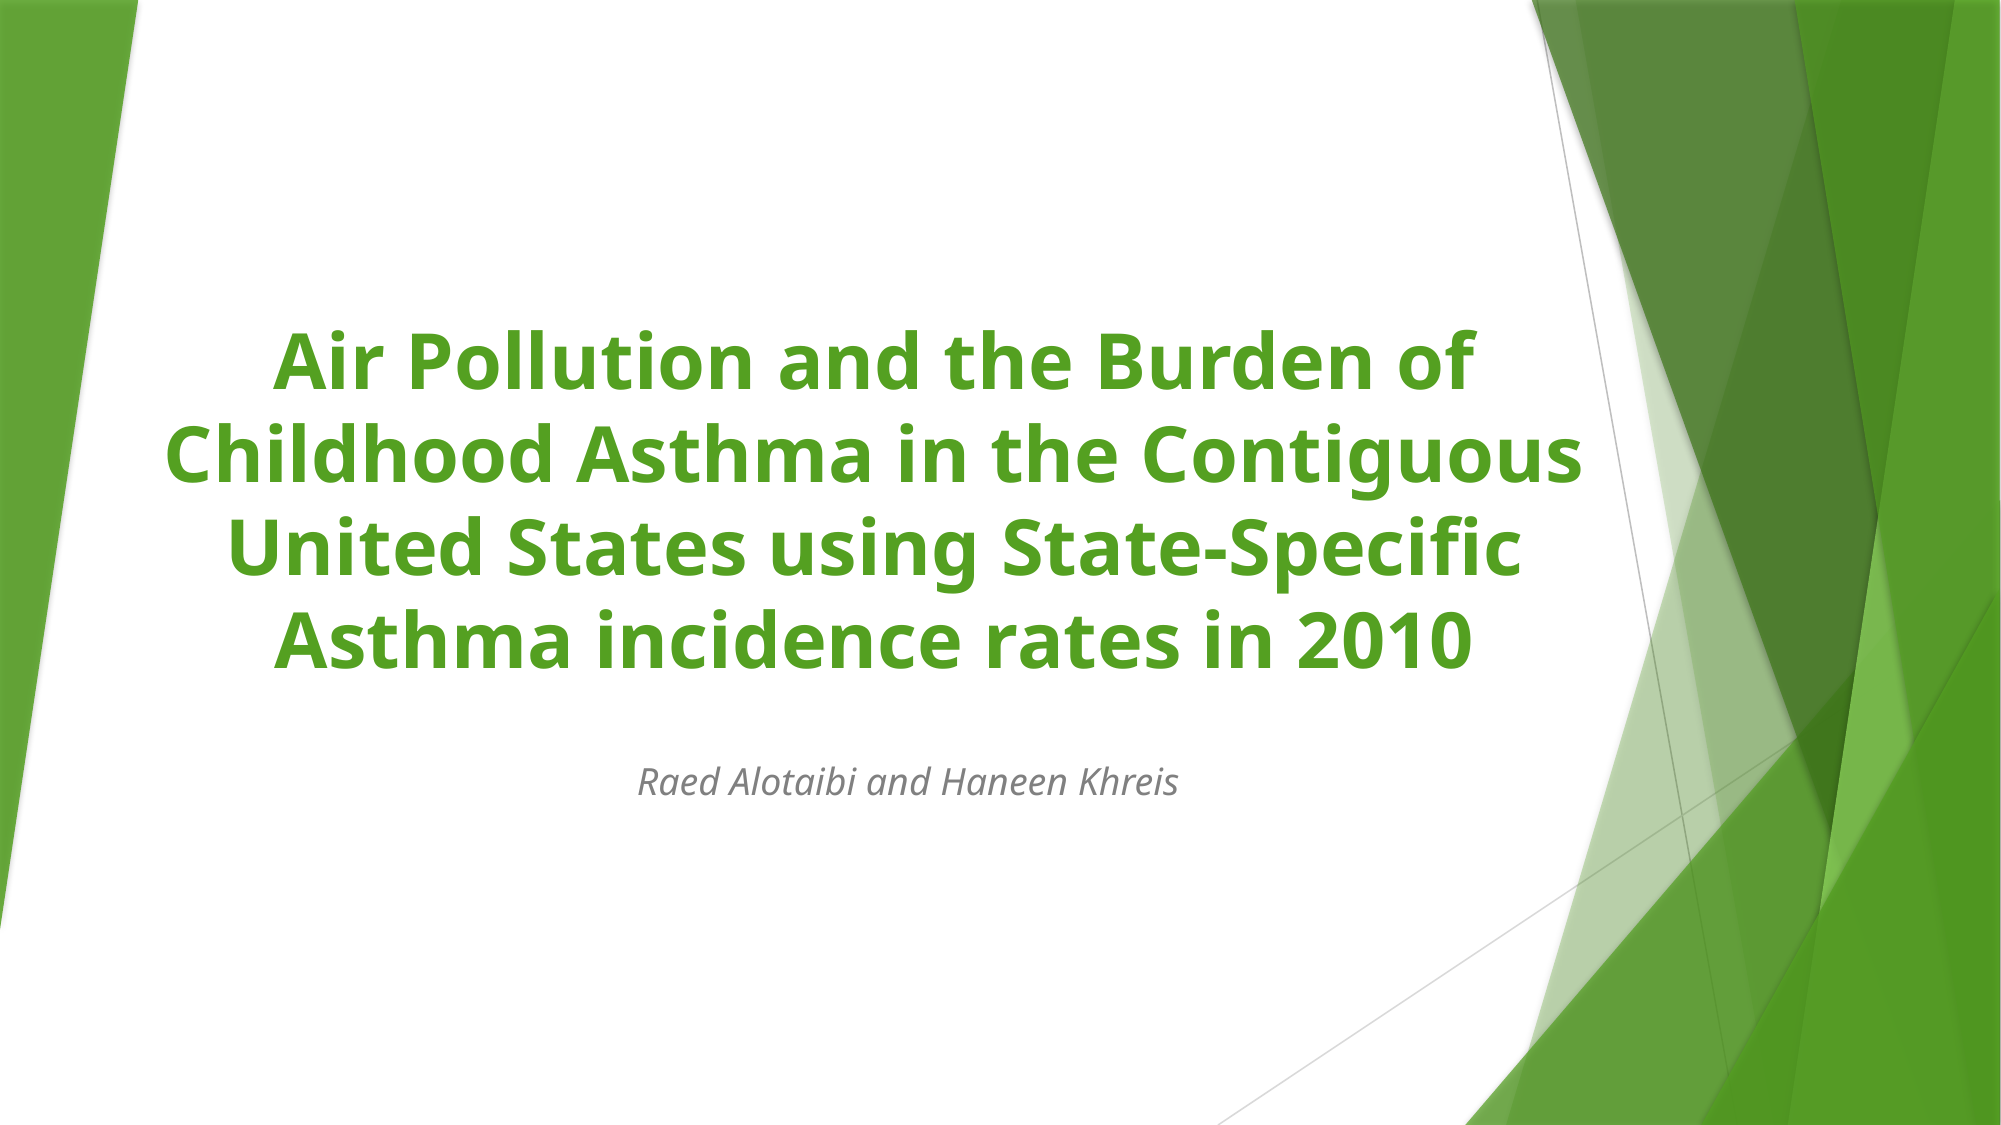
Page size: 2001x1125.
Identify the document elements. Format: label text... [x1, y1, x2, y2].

subtitle Raed Alotaibi and Haneen Khreis [173, 750, 1644, 913]
title Air Pollution and the Burden of Childhood Asthma in the Contiguous United States using State-Specific Asthma incidence rates in 2010 [119, 237, 1631, 692]
